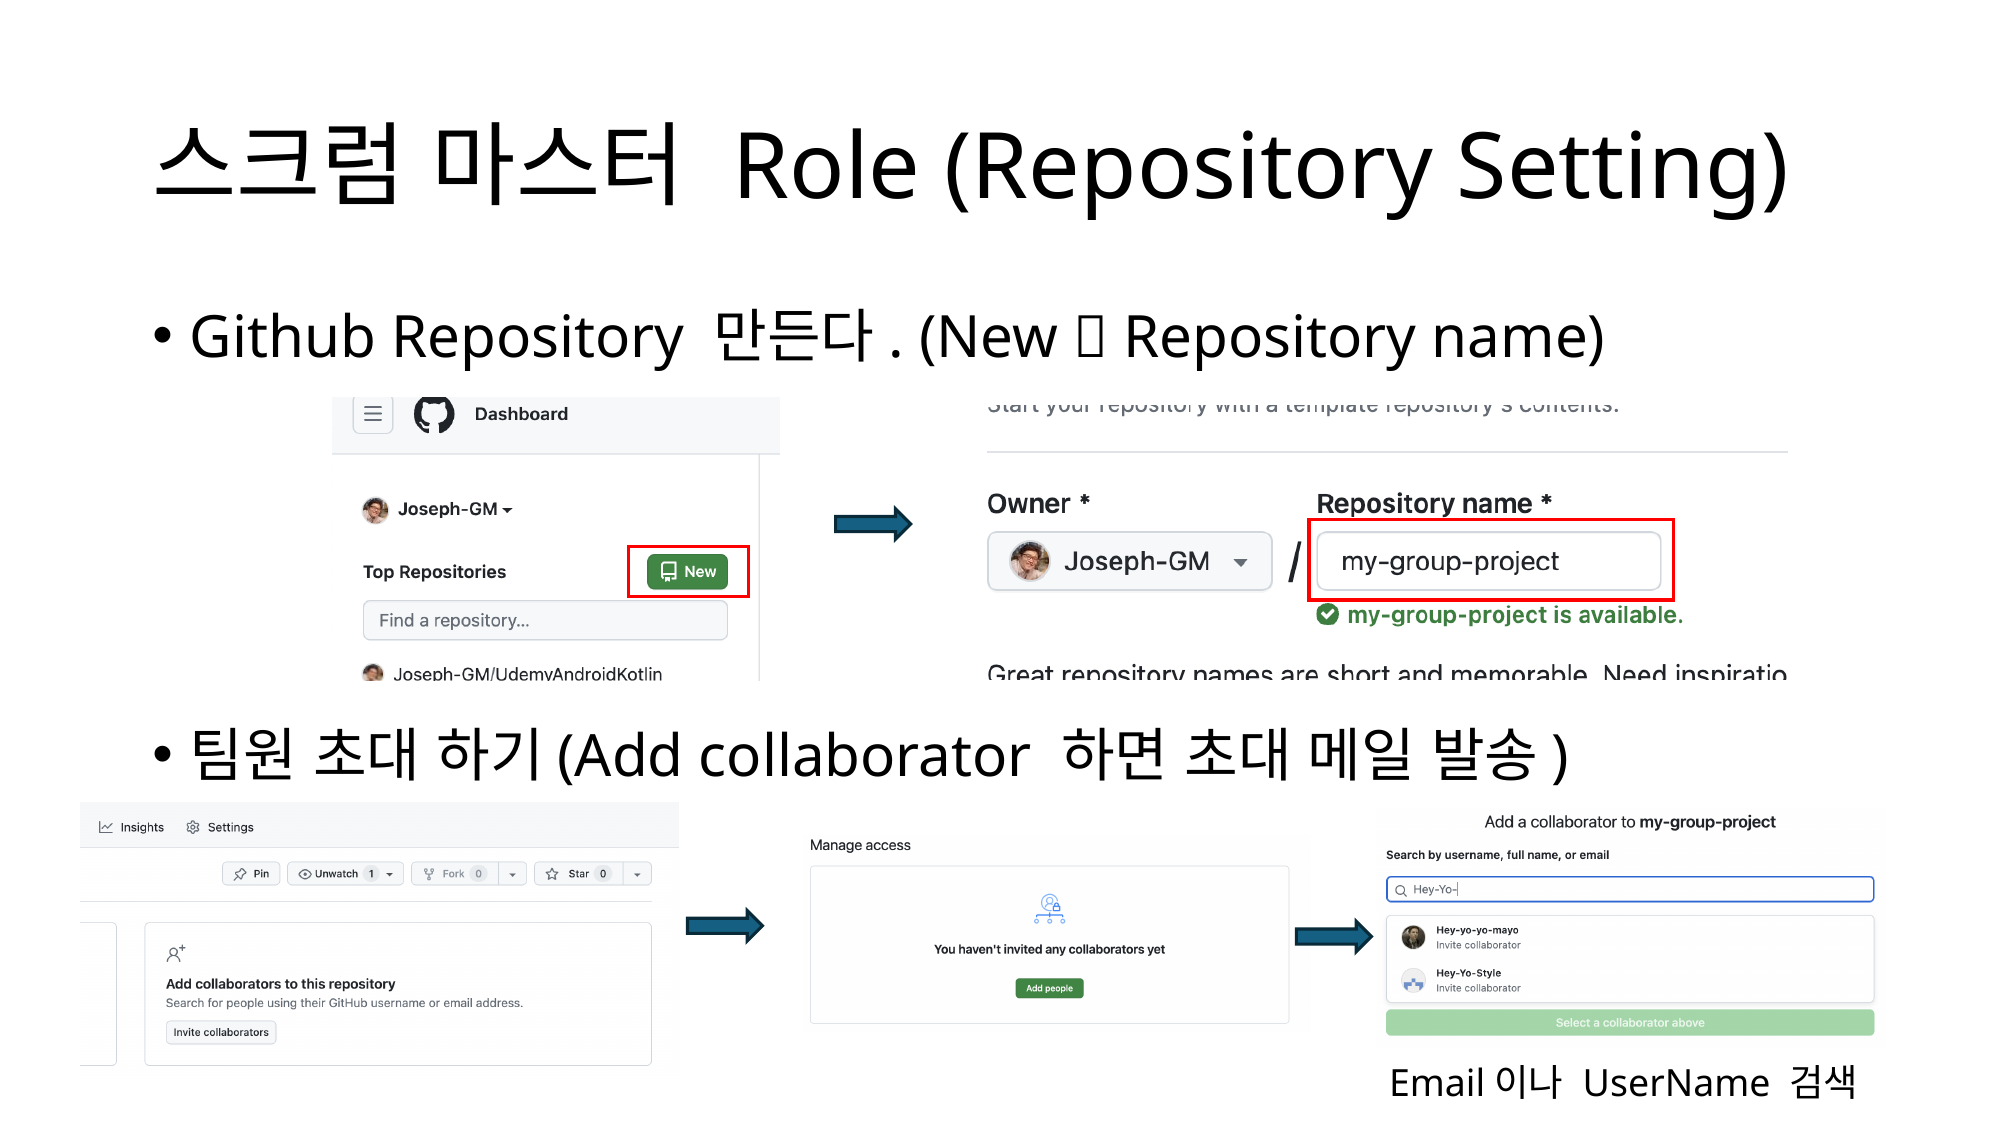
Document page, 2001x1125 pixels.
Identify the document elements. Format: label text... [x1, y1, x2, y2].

picture [79, 801, 680, 1079]
text_box [1312, 917, 1374, 956]
picture [1376, 806, 1887, 1049]
text_box [685, 906, 765, 945]
title 스크럼 마스터 Role (Repository Setting) [137, 59, 1863, 278]
picture [918, 404, 1788, 681]
text_box [834, 505, 913, 544]
picture [802, 834, 1312, 1033]
picture [331, 396, 780, 681]
text_box Email이나 UserName 검색 [1374, 1051, 1874, 1112]
list Github Repository 만든다. (New  Repository name) 팀원 초대 하기(Add collaborator 하면 초대 메일 발송) [137, 299, 1863, 1014]
